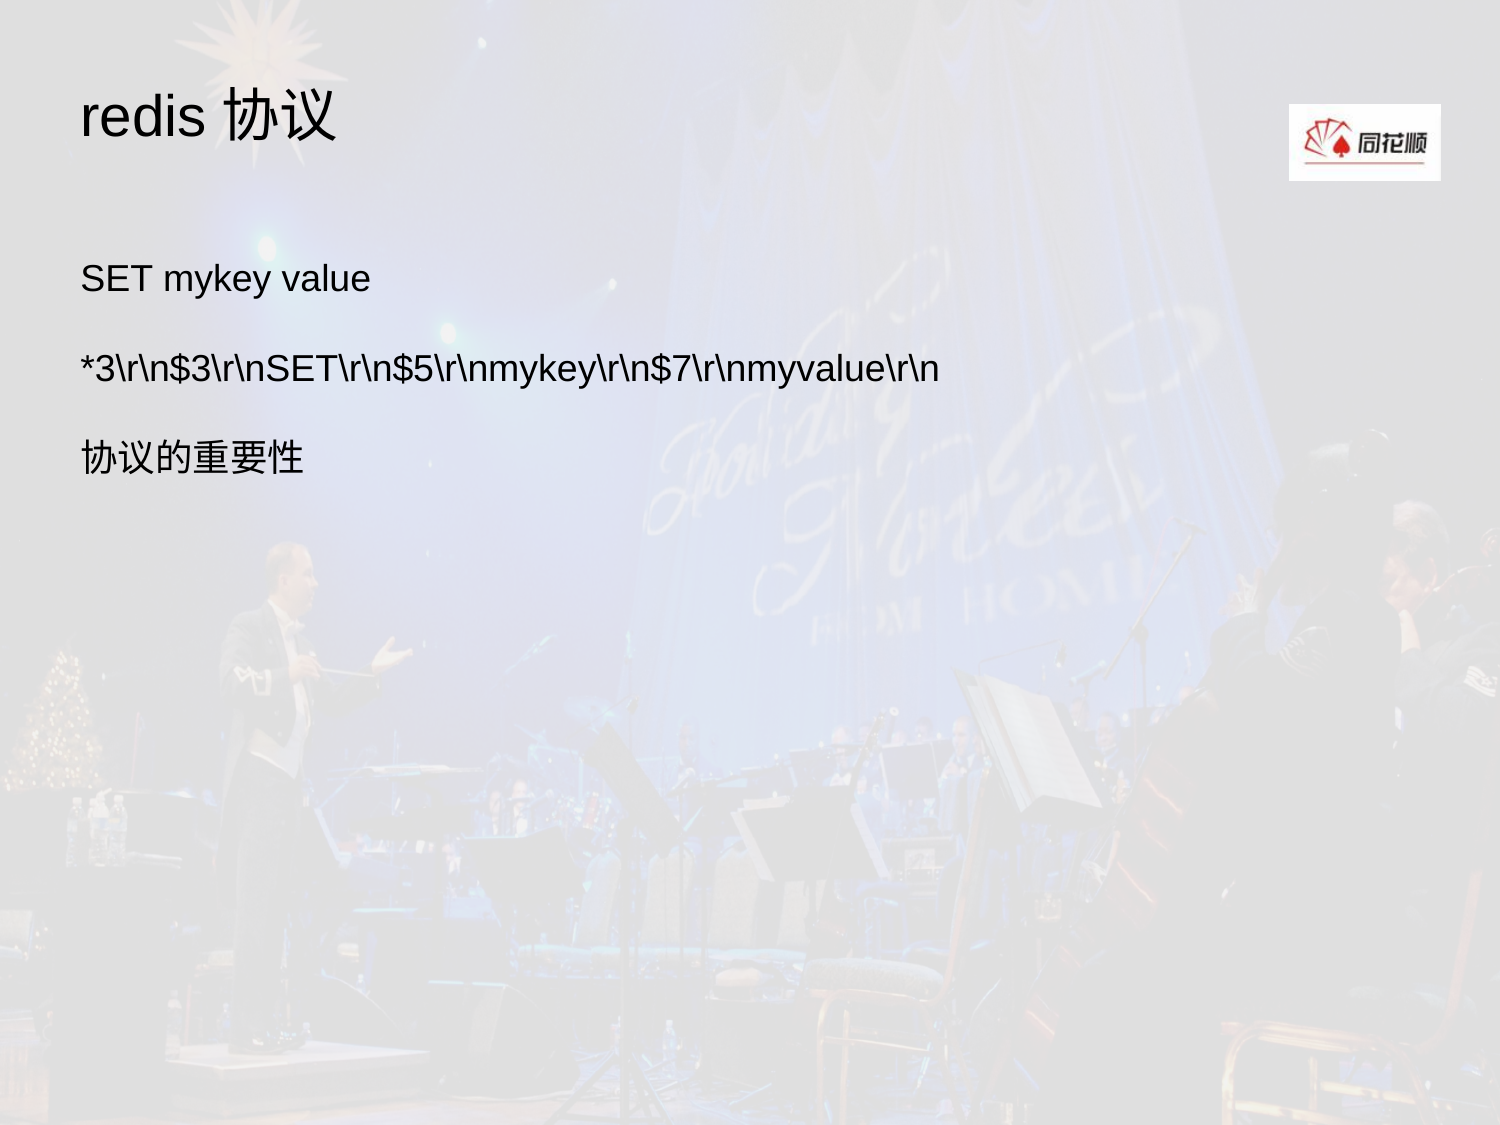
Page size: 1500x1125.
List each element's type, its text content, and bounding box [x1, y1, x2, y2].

text_box redis协议 [65, 70, 580, 156]
text_box SET mykey value *3\r\n$3\r\nSET\r\n$5\r\nmykey\r\n$7\r\nmyvalue\r\n 协议的重要性 [65, 246, 986, 487]
picture [1289, 104, 1441, 181]
